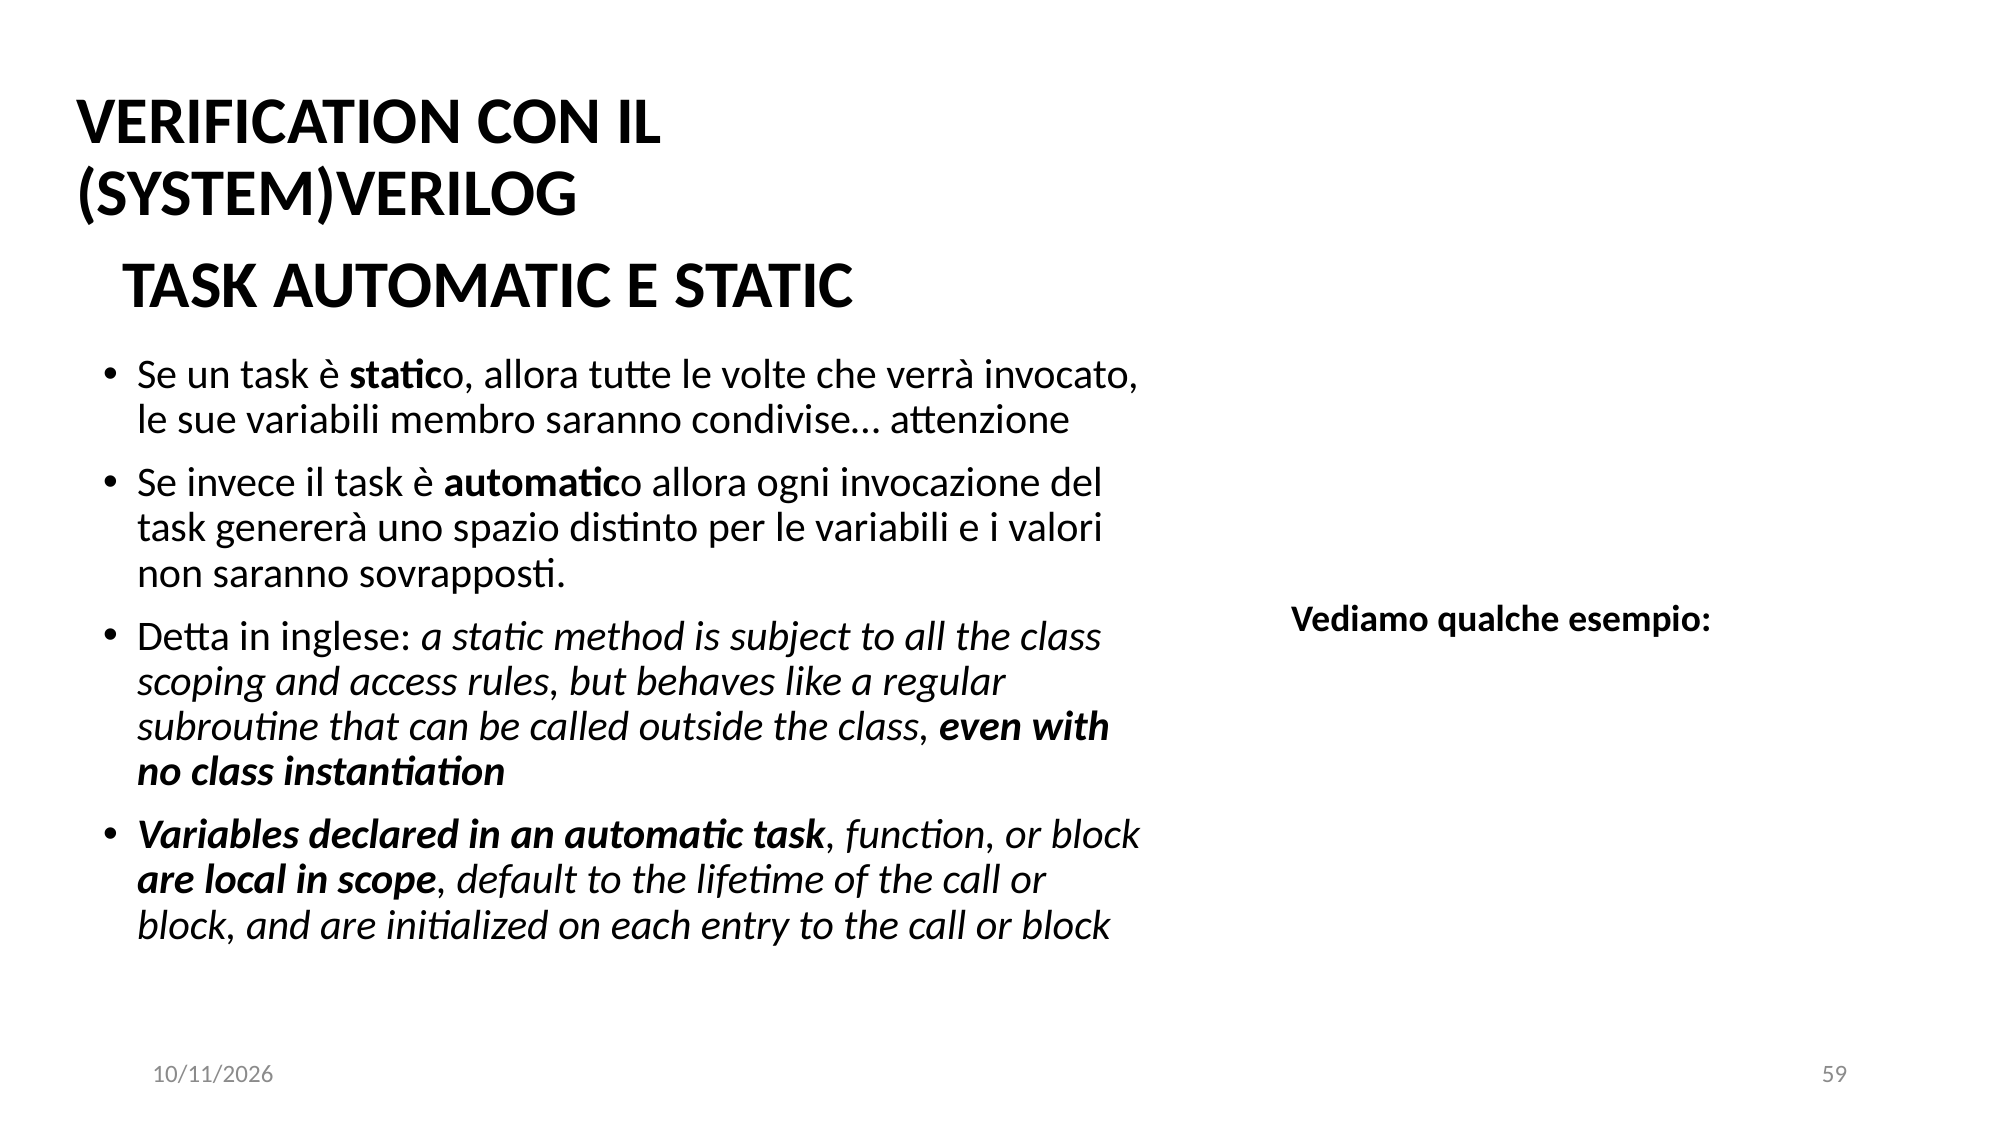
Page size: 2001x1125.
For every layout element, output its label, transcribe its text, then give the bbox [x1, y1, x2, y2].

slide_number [137, 1042, 588, 1103]
slide_number 59 [1412, 1042, 1863, 1103]
title Task Automatic e Static [107, 176, 1833, 395]
text_box Se un task è statico, allora tutte le volte che verrà invocato, le sue variabili membro saranno condivise… attenzione Se invece il task è automatico allora ogni invocazione del task genererà uno spazio distinto per le variabili e i valori non saranno sovrapposti. Detta in inglese: a static method is subject to all the class scoping and access rules, but behaves like a regular subroutine that can be called outside the class, even with no class instantiation Variables declared in an automatic task, function, or block are local in scope, default to the lifetime of the call or block, and are initialized on each entry to the call or block [88, 344, 1164, 970]
text_box Verification con il (System)Verilog [61, 78, 1147, 175]
text_box Vediamo qualche esempio: [1276, 586, 1727, 647]
